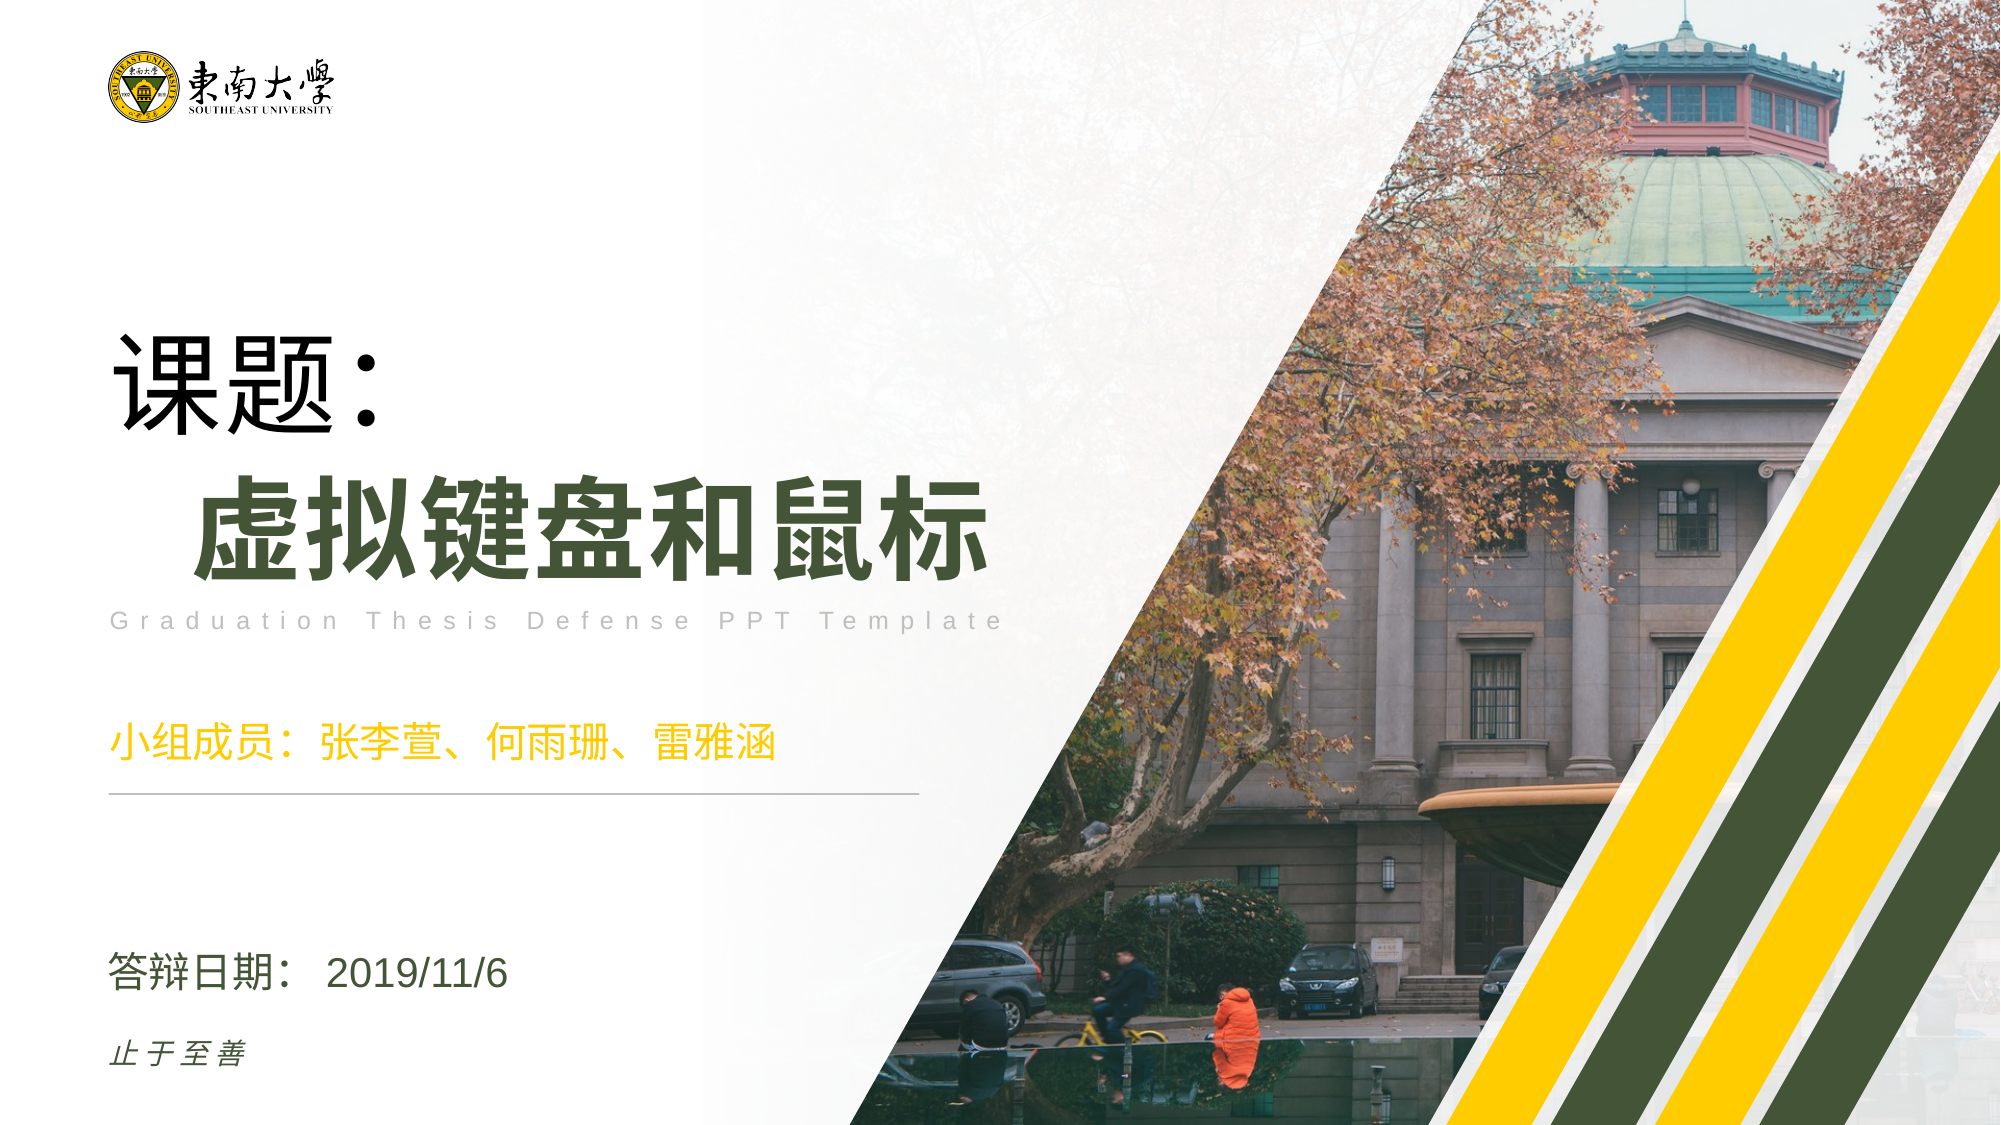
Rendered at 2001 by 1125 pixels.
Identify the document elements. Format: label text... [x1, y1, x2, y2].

picture [849, 0, 2000, 1125]
list 虚拟键盘和鼠标 [109, 451, 1086, 596]
list Graduation Thesis Defense PPT Template [109, 597, 1061, 645]
picture [108, 51, 334, 123]
text_box 答辩日期：2019/11/6 [107, 938, 711, 1004]
text_box 小组成员：张李萱、何雨珊、雷雅涵 [109, 708, 852, 774]
list 课题： [109, 306, 1061, 451]
slide_number 止于至善 [108, 1022, 657, 1083]
